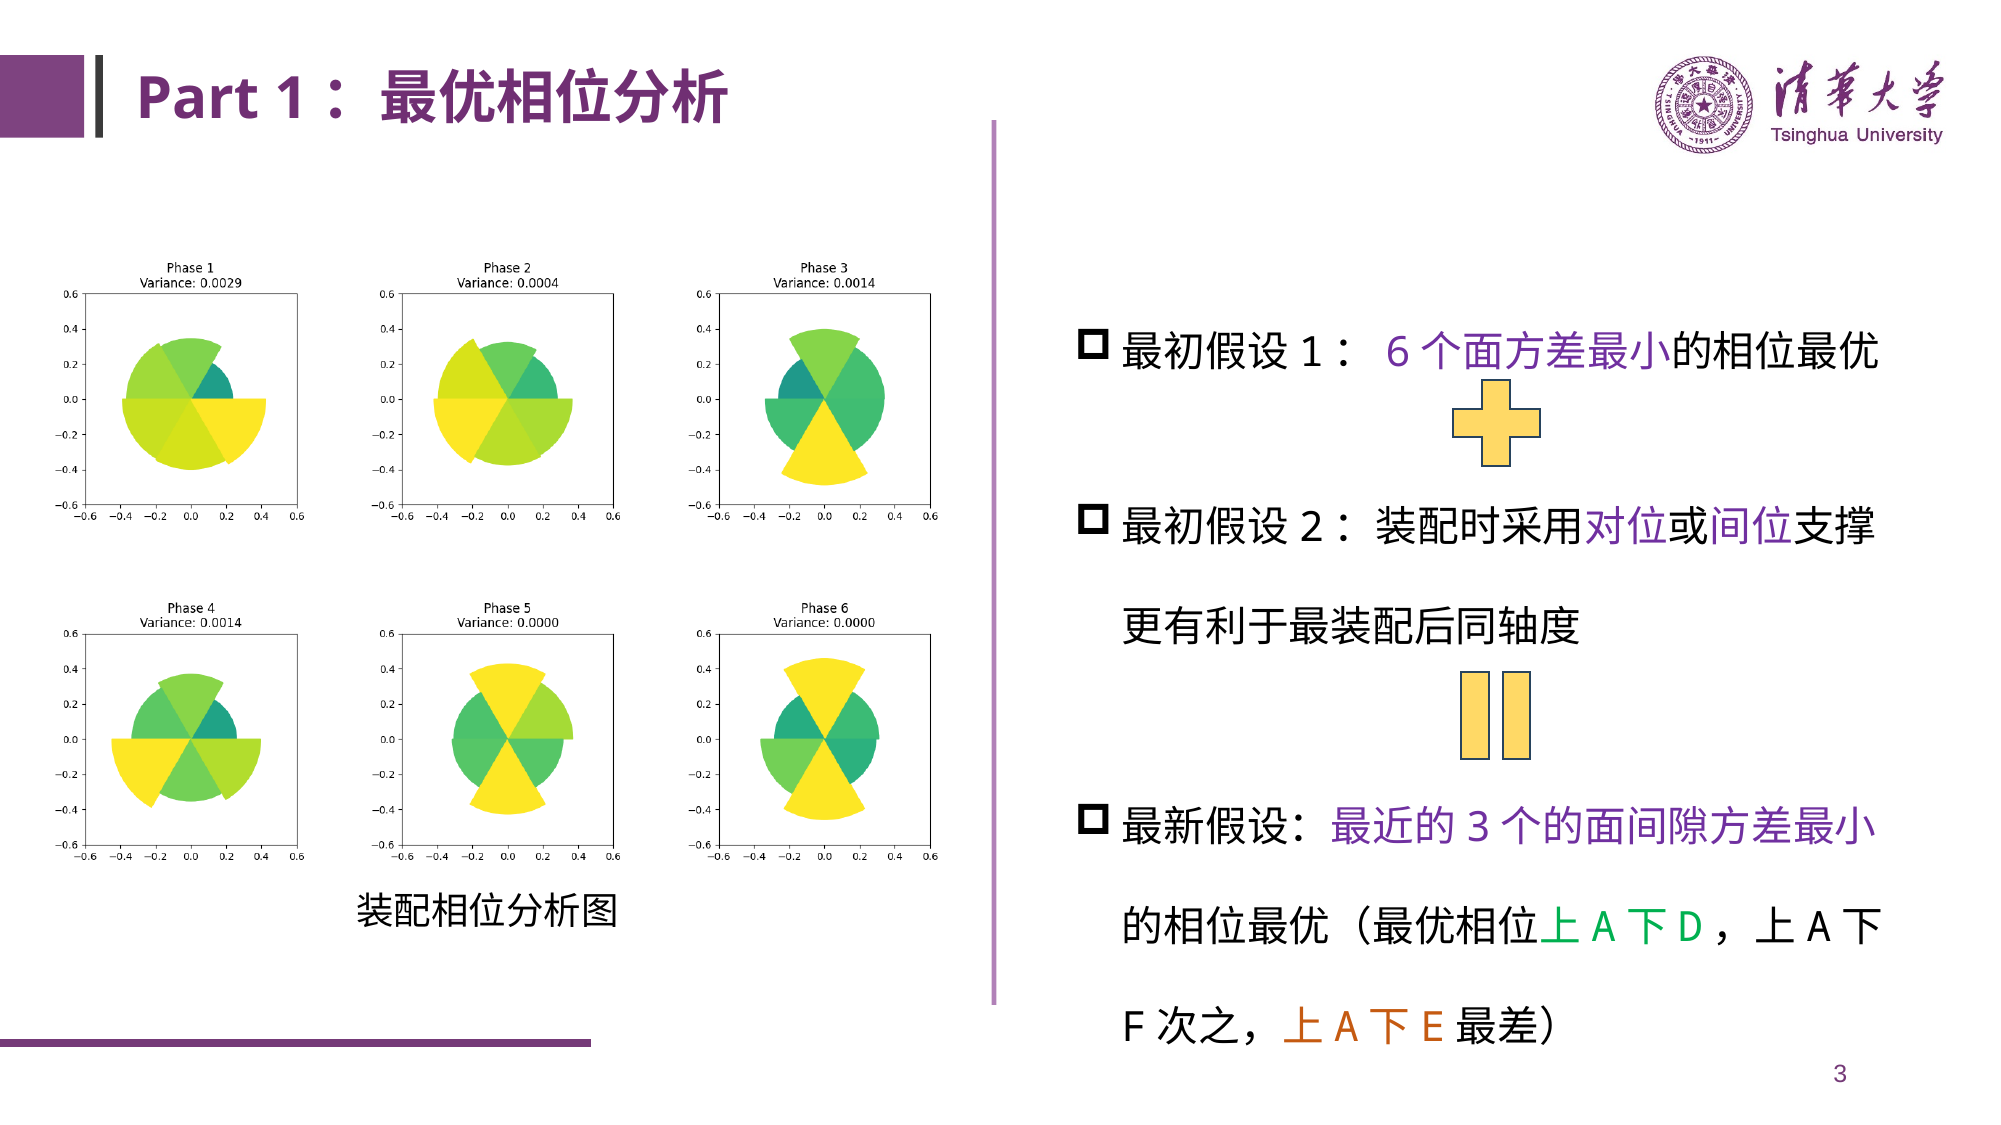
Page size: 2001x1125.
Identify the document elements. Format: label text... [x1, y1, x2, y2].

picture [1645, 42, 1964, 158]
text_box 最初假设1：6个面方差最小的相位最优 最初假设2：装配时采用对位或间位支撑更有利于最装配后同轴度 最新假设：最近的3个的面间隙方差最小的相位最优（最优相位上A下D，上A下F次之，上A下E最差） [1060, 292, 1933, 1058]
text_box [1502, 671, 1531, 760]
text_box [1460, 671, 1490, 760]
picture [14, 244, 961, 880]
title Part 1：最优相位分析 [120, 55, 1846, 146]
text_box [1452, 379, 1541, 467]
text_box 装配相位分析图 [308, 880, 668, 940]
